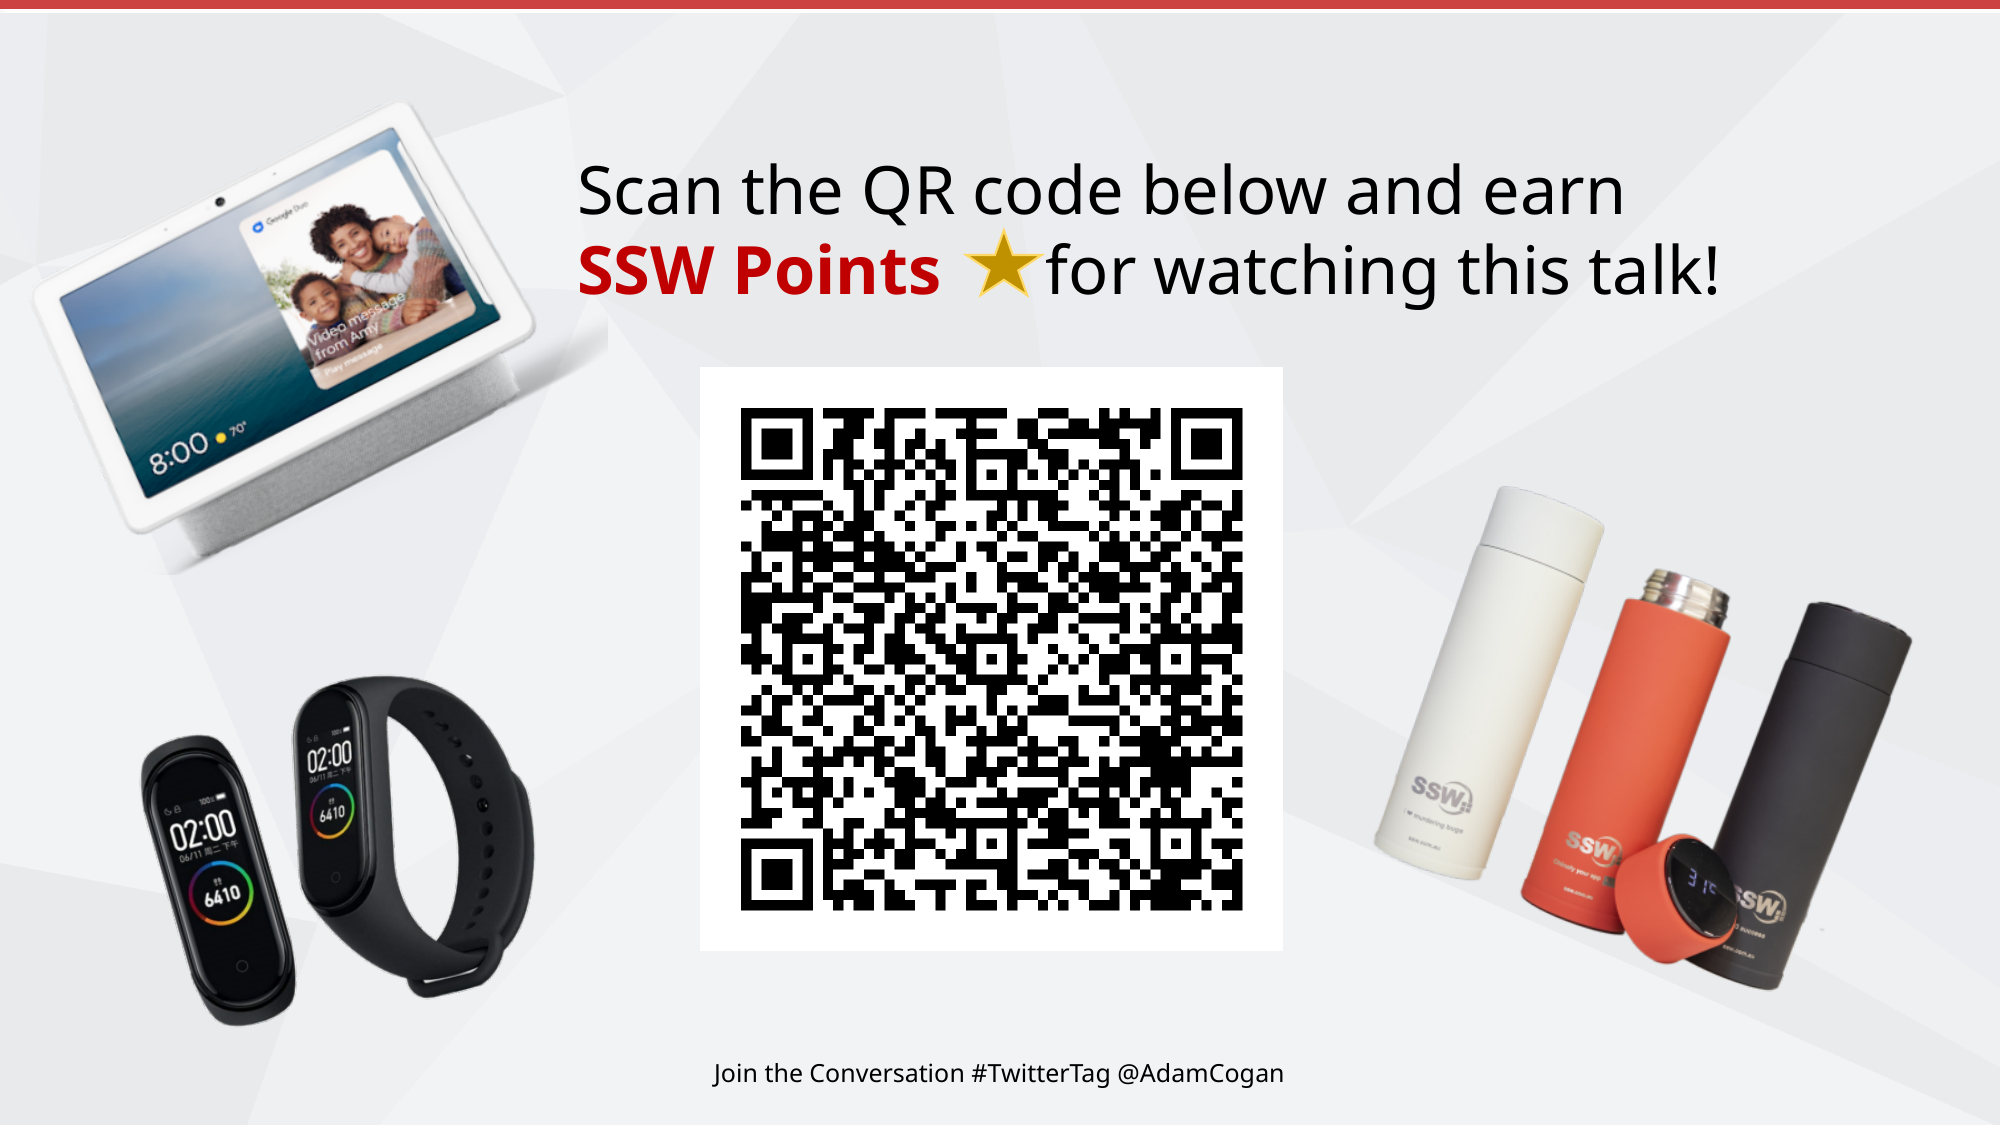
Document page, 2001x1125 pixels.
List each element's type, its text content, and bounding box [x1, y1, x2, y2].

picture [1344, 435, 1948, 1059]
picture [700, 367, 1283, 951]
picture [0, 83, 608, 575]
picture [73, 626, 640, 1085]
subtitle 1. Intro [0, 13, 2000, 1125]
text_box Scan the QR code below and earn SSW Points for watching this talk! [562, 43, 1646, 413]
text_box [962, 227, 1046, 298]
footer Join the Conversation #TwitterTag @AdamCogan [123, 1042, 1877, 1103]
